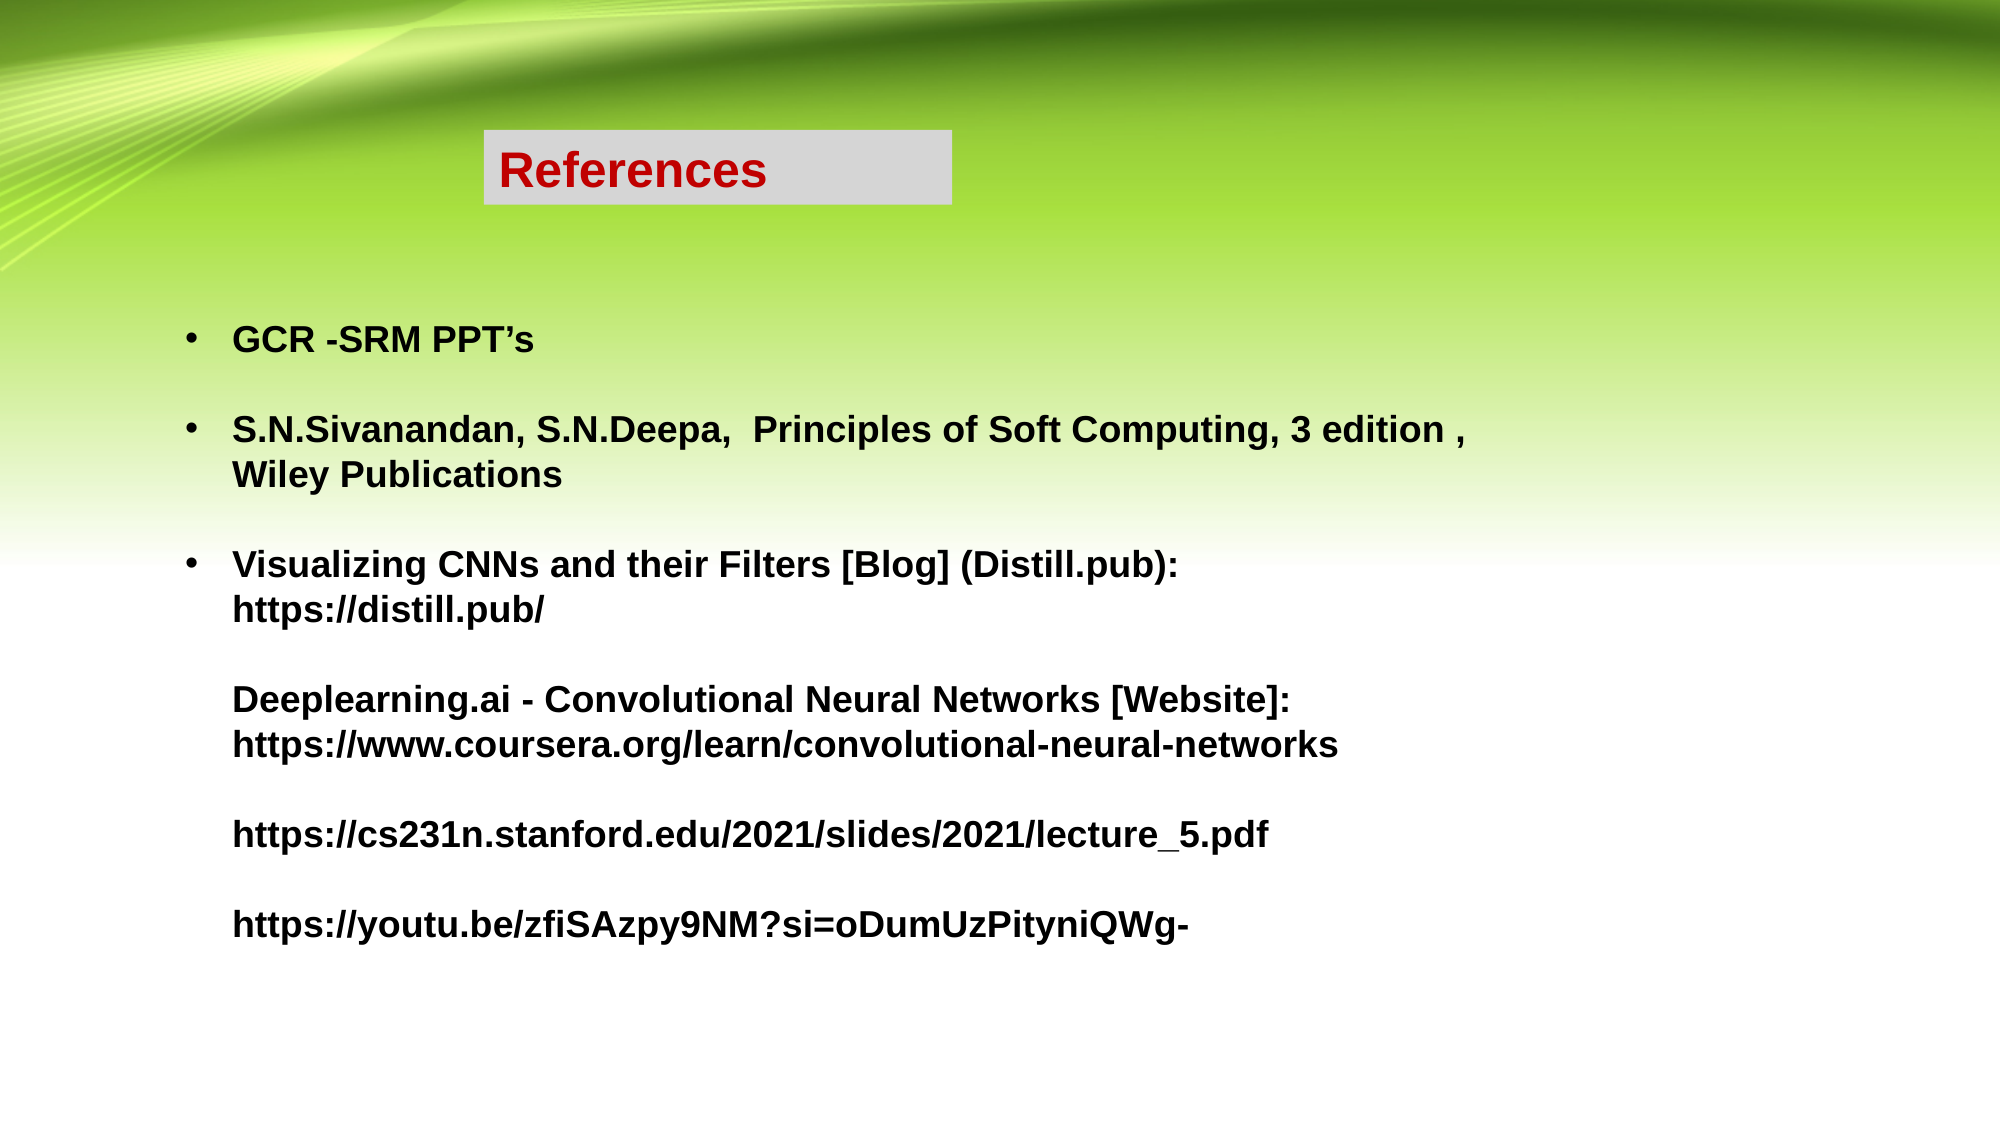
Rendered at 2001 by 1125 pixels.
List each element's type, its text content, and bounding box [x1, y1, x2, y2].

picture [0, 0, 2000, 1125]
text_box References [483, 129, 953, 205]
text_box GCR -SRM PPT’s S.N.Sivanandan, S.N.Deepa, Principles of Soft Computing, 3 edition , Wiley Publications Visualizing CNNs and their Filters [Blog] (Distill.pub): https://distill.pub/ Deeplearning.ai - Convolutional Neural Networks [Website]: https://www.coursera.org/learn/convolutional-neural-networks https://cs231n.stanford.edu/2021/slides/2021/lecture_5.pdf https://youtu.be/zfiSAzpy9NM?si=oDumUzPityniQWg- [170, 307, 1506, 998]
